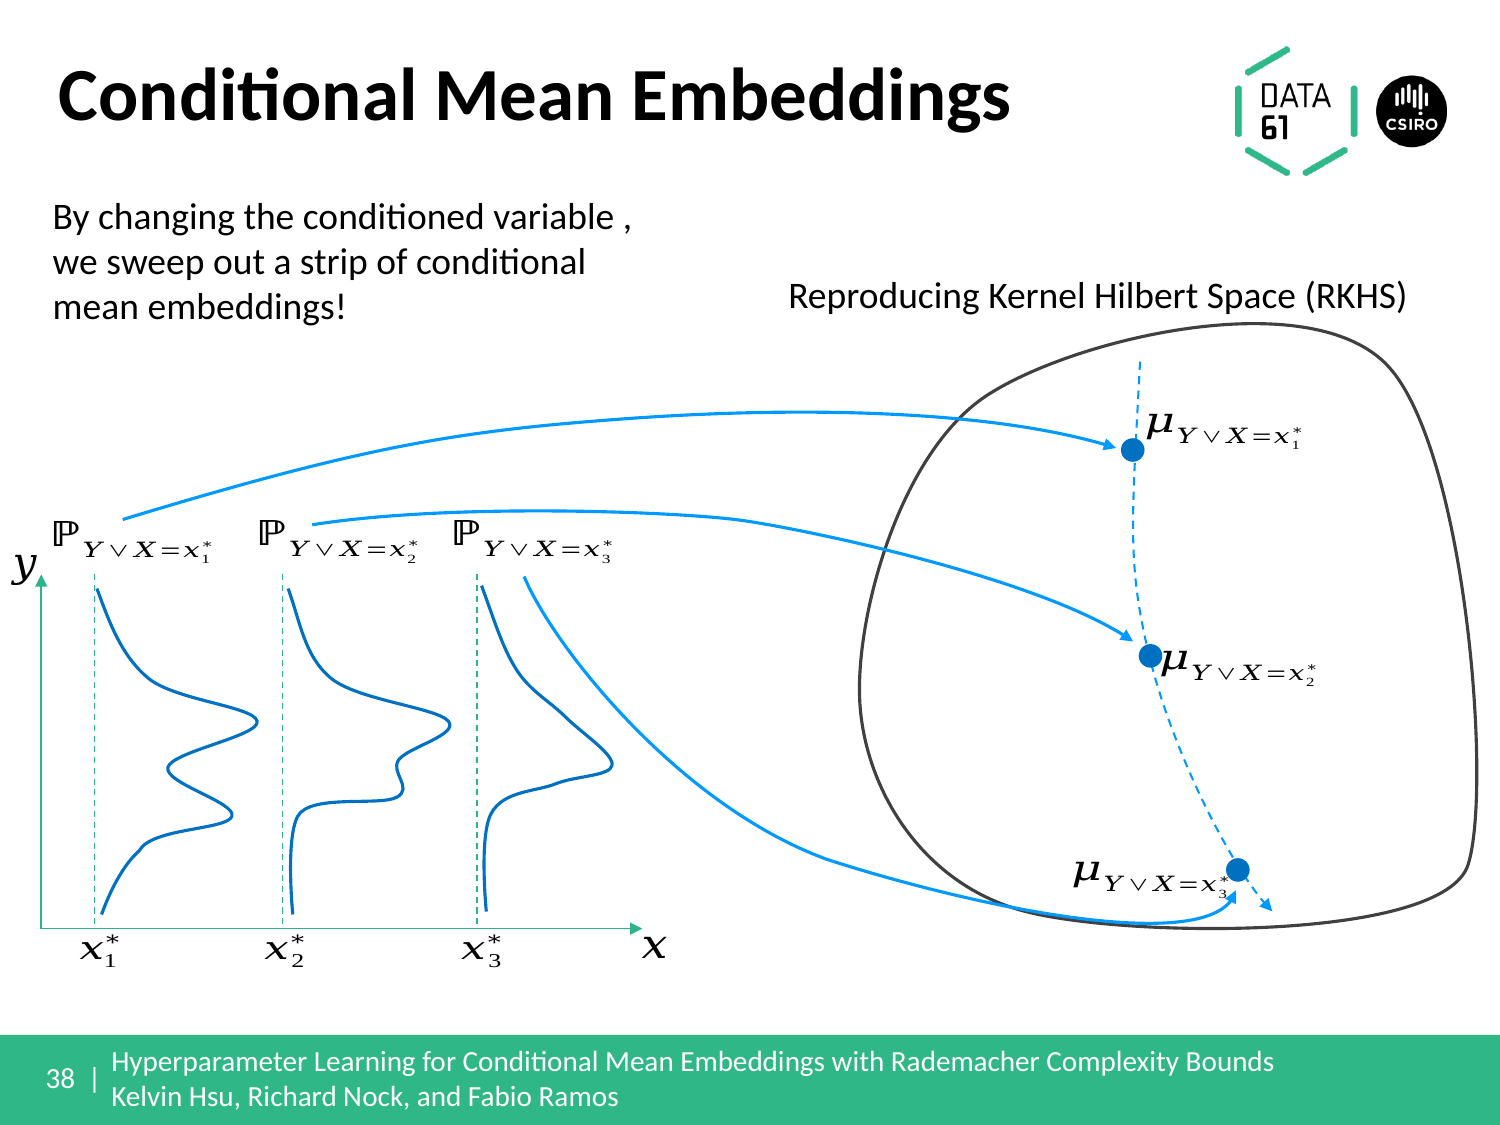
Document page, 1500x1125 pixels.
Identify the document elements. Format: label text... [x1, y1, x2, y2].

text_box Reproducing Kernel Hilbert Space (RKHS) [773, 263, 1436, 323]
text_box [1223, 856, 1252, 884]
title Conditional Mean Embeddings [58, 45, 1211, 185]
footer Hyperparameter Learning for Conditional Mean Embeddings with Rademacher Complexity Bounds Kelvin Hsu, Richard Nock, and Fabio Ramos [111, 1066, 1293, 1088]
text_box [287, 587, 452, 915]
text_box [311, 508, 1134, 642]
text_box [857, 321, 1479, 931]
text_box [99, 588, 260, 916]
text_box [482, 584, 615, 912]
text_box [522, 575, 1237, 926]
text_box [1118, 436, 1147, 464]
text_box [122, 410, 1117, 522]
picture [1235, 46, 1447, 176]
slide_number 38 | [41, 1066, 102, 1088]
text_box [1136, 641, 1165, 670]
